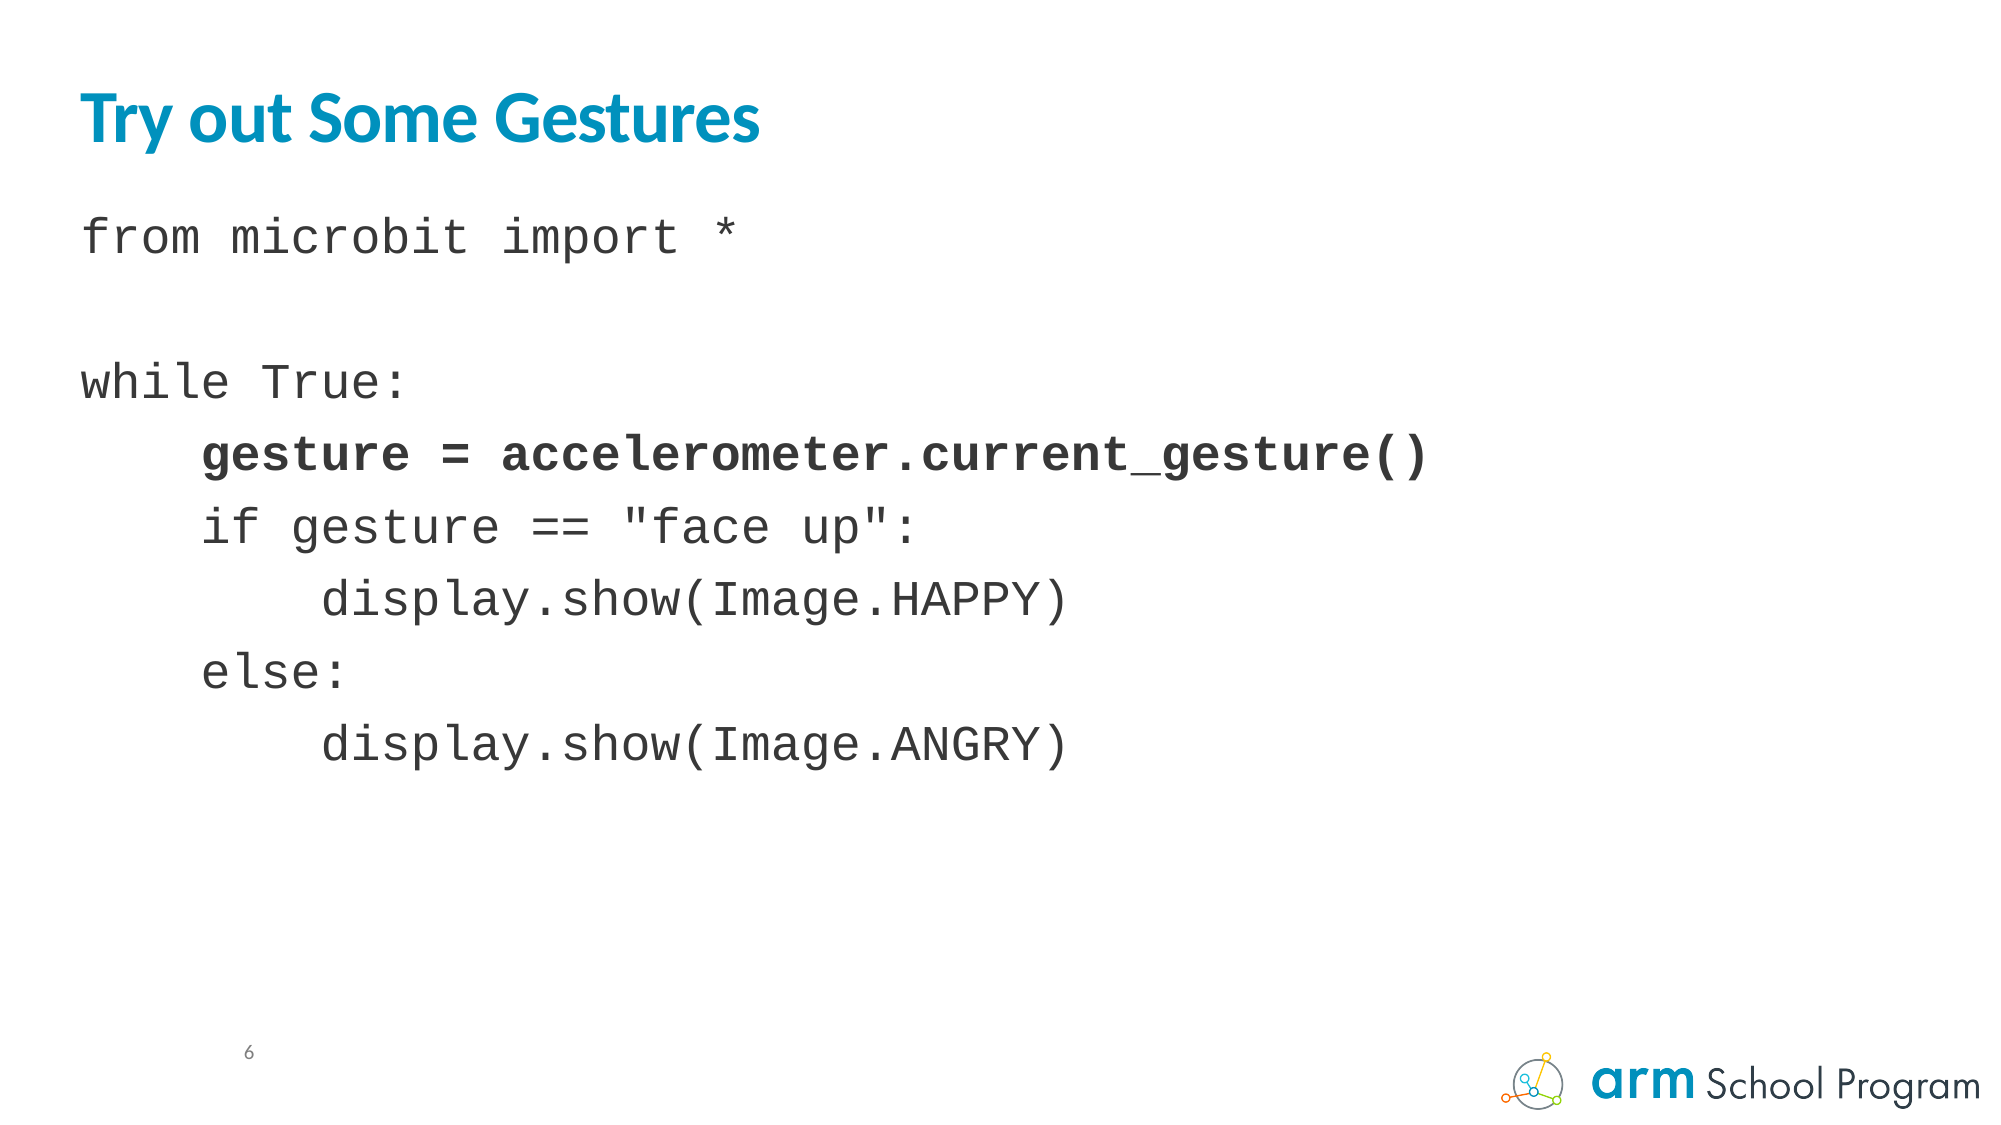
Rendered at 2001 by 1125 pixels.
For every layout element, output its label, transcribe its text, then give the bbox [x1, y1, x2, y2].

list from microbit import * while True: gesture = accelerometer.current_gesture() if gesture == "face up": display.show(Image.HAPPY) else: display.show(Image.ANGRY) [80, 203, 1915, 957]
picture [1501, 1052, 1979, 1110]
title Try out Some Gestures [80, 48, 1915, 158]
